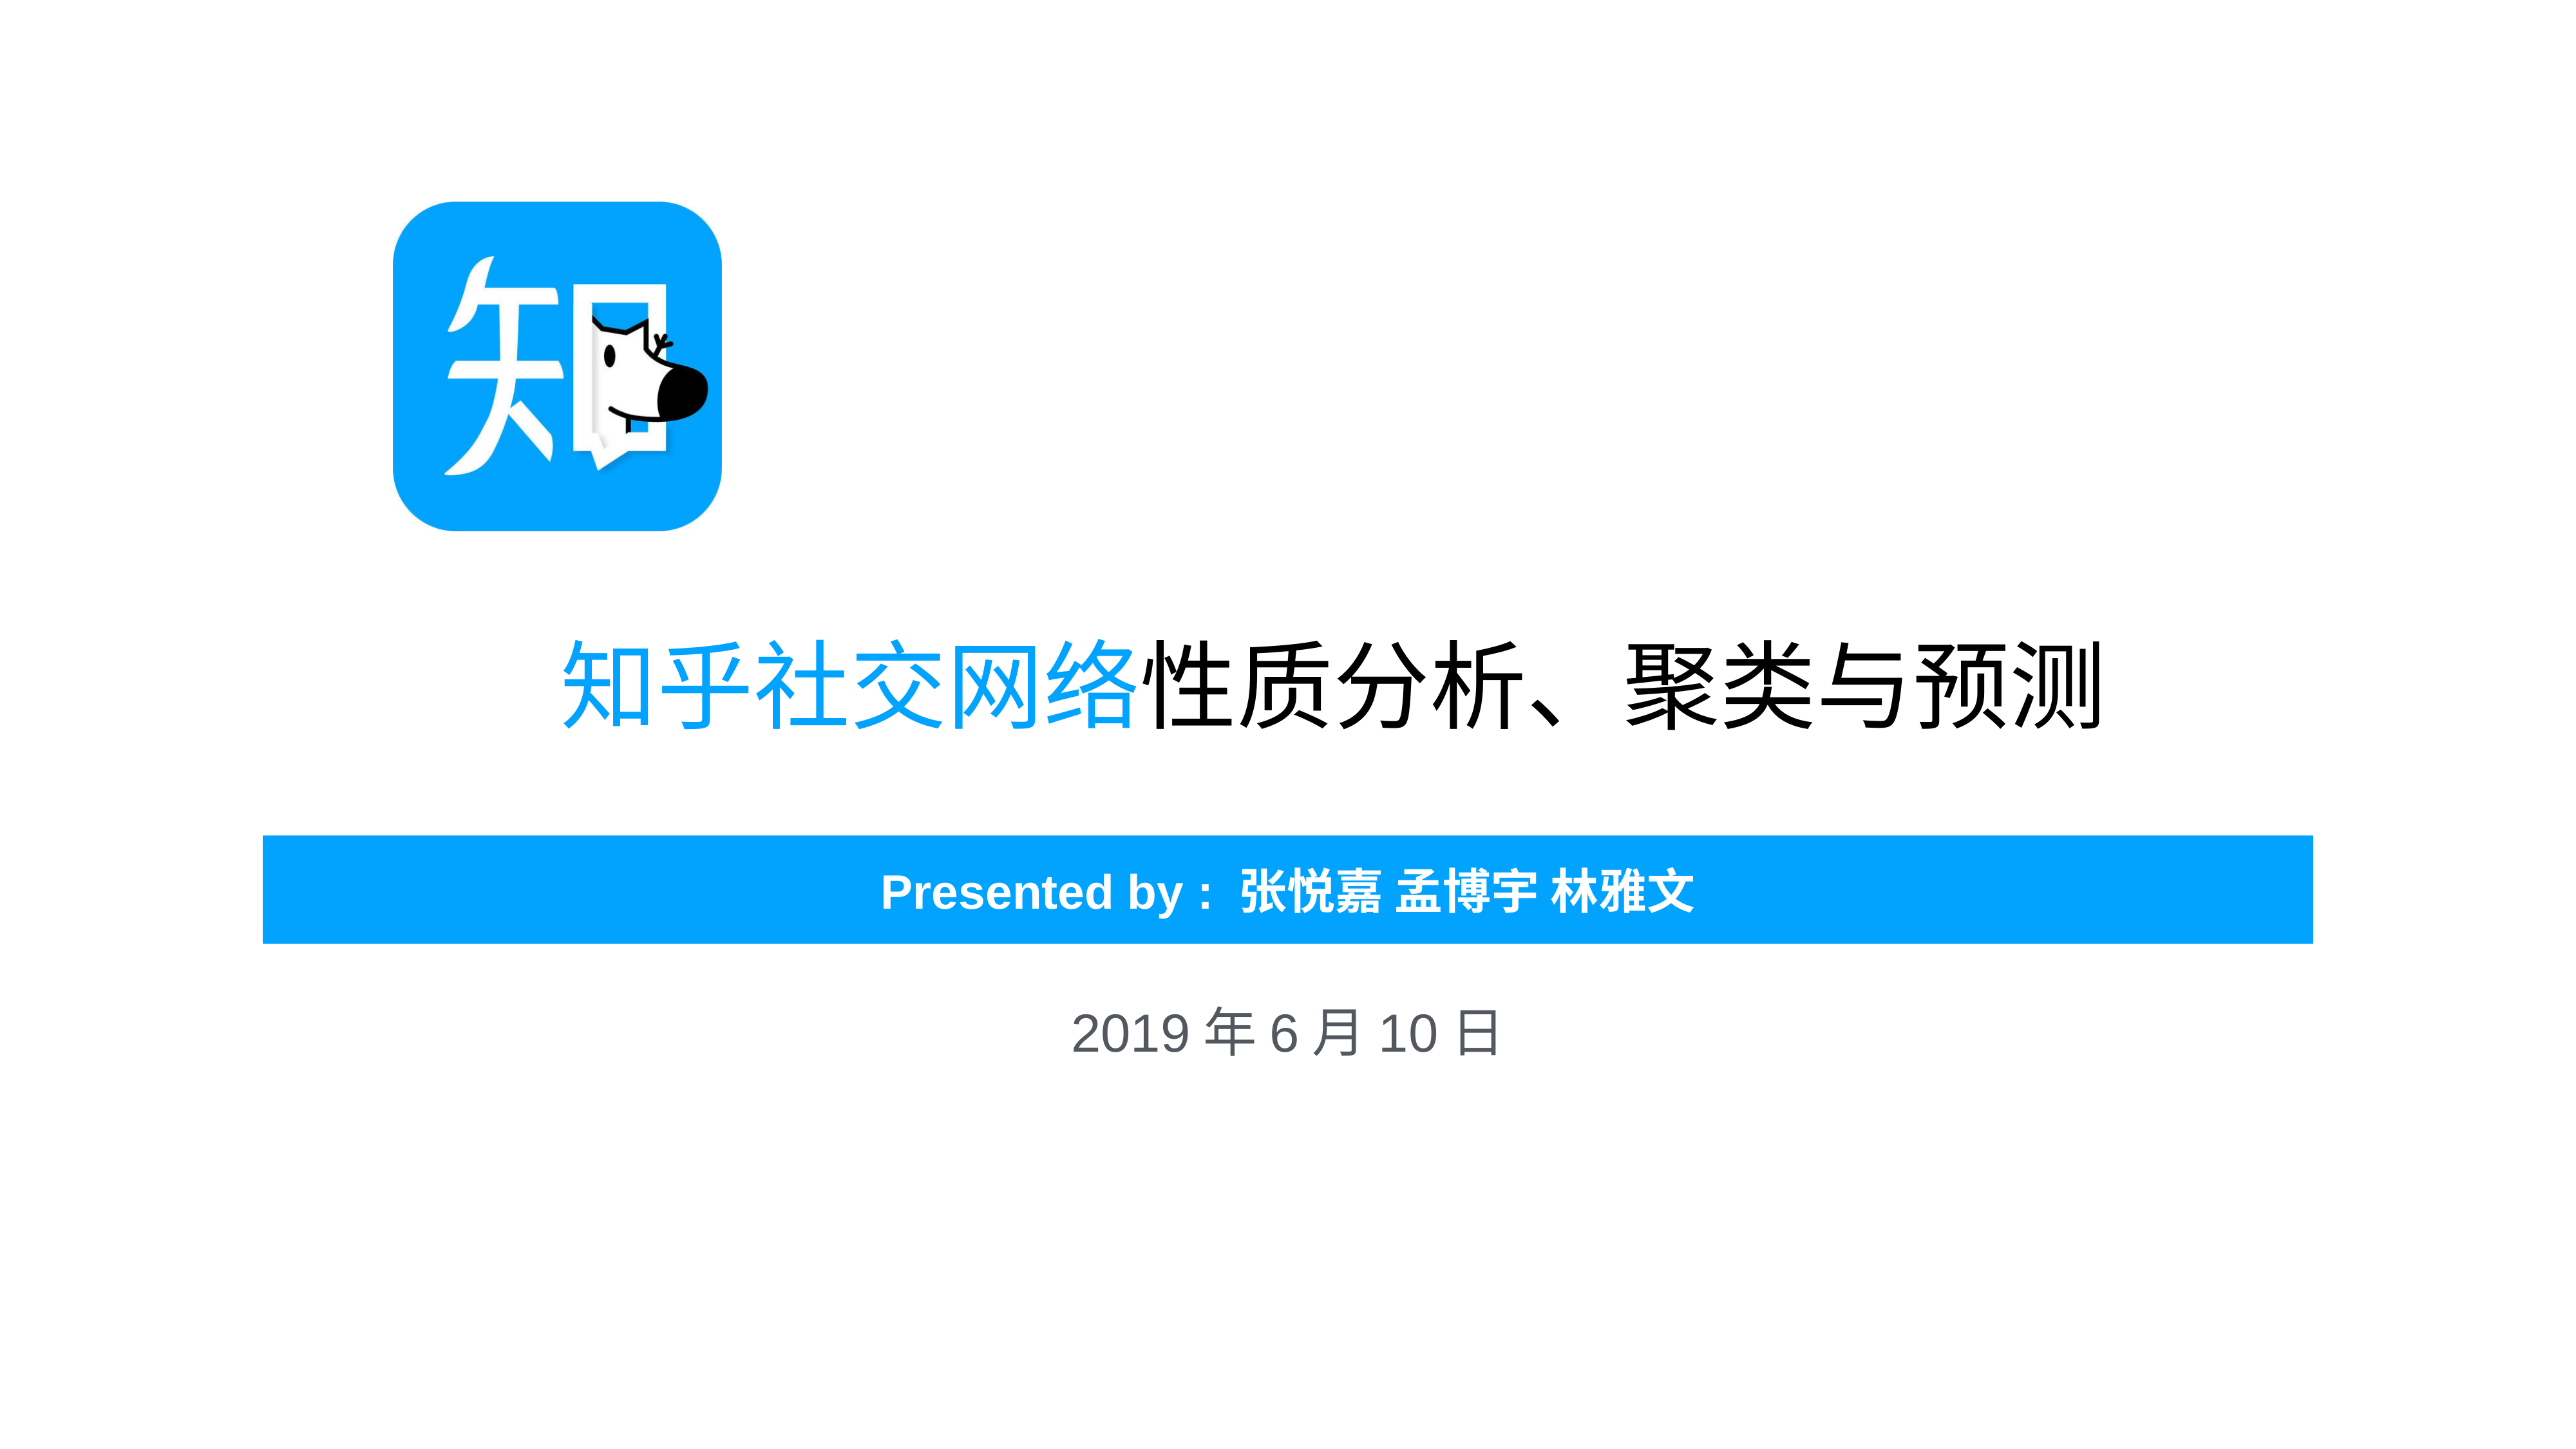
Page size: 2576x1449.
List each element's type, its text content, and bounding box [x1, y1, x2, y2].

picture [392, 202, 723, 531]
text_box 知乎社交网络性质分析、聚类与预测 [393, 620, 2274, 747]
text_box [263, 835, 2313, 944]
text_box Presented by : 张悦嘉 孟博宇 林雅文 [730, 855, 1846, 924]
text_box 2019年6月10日 [846, 992, 1730, 1068]
